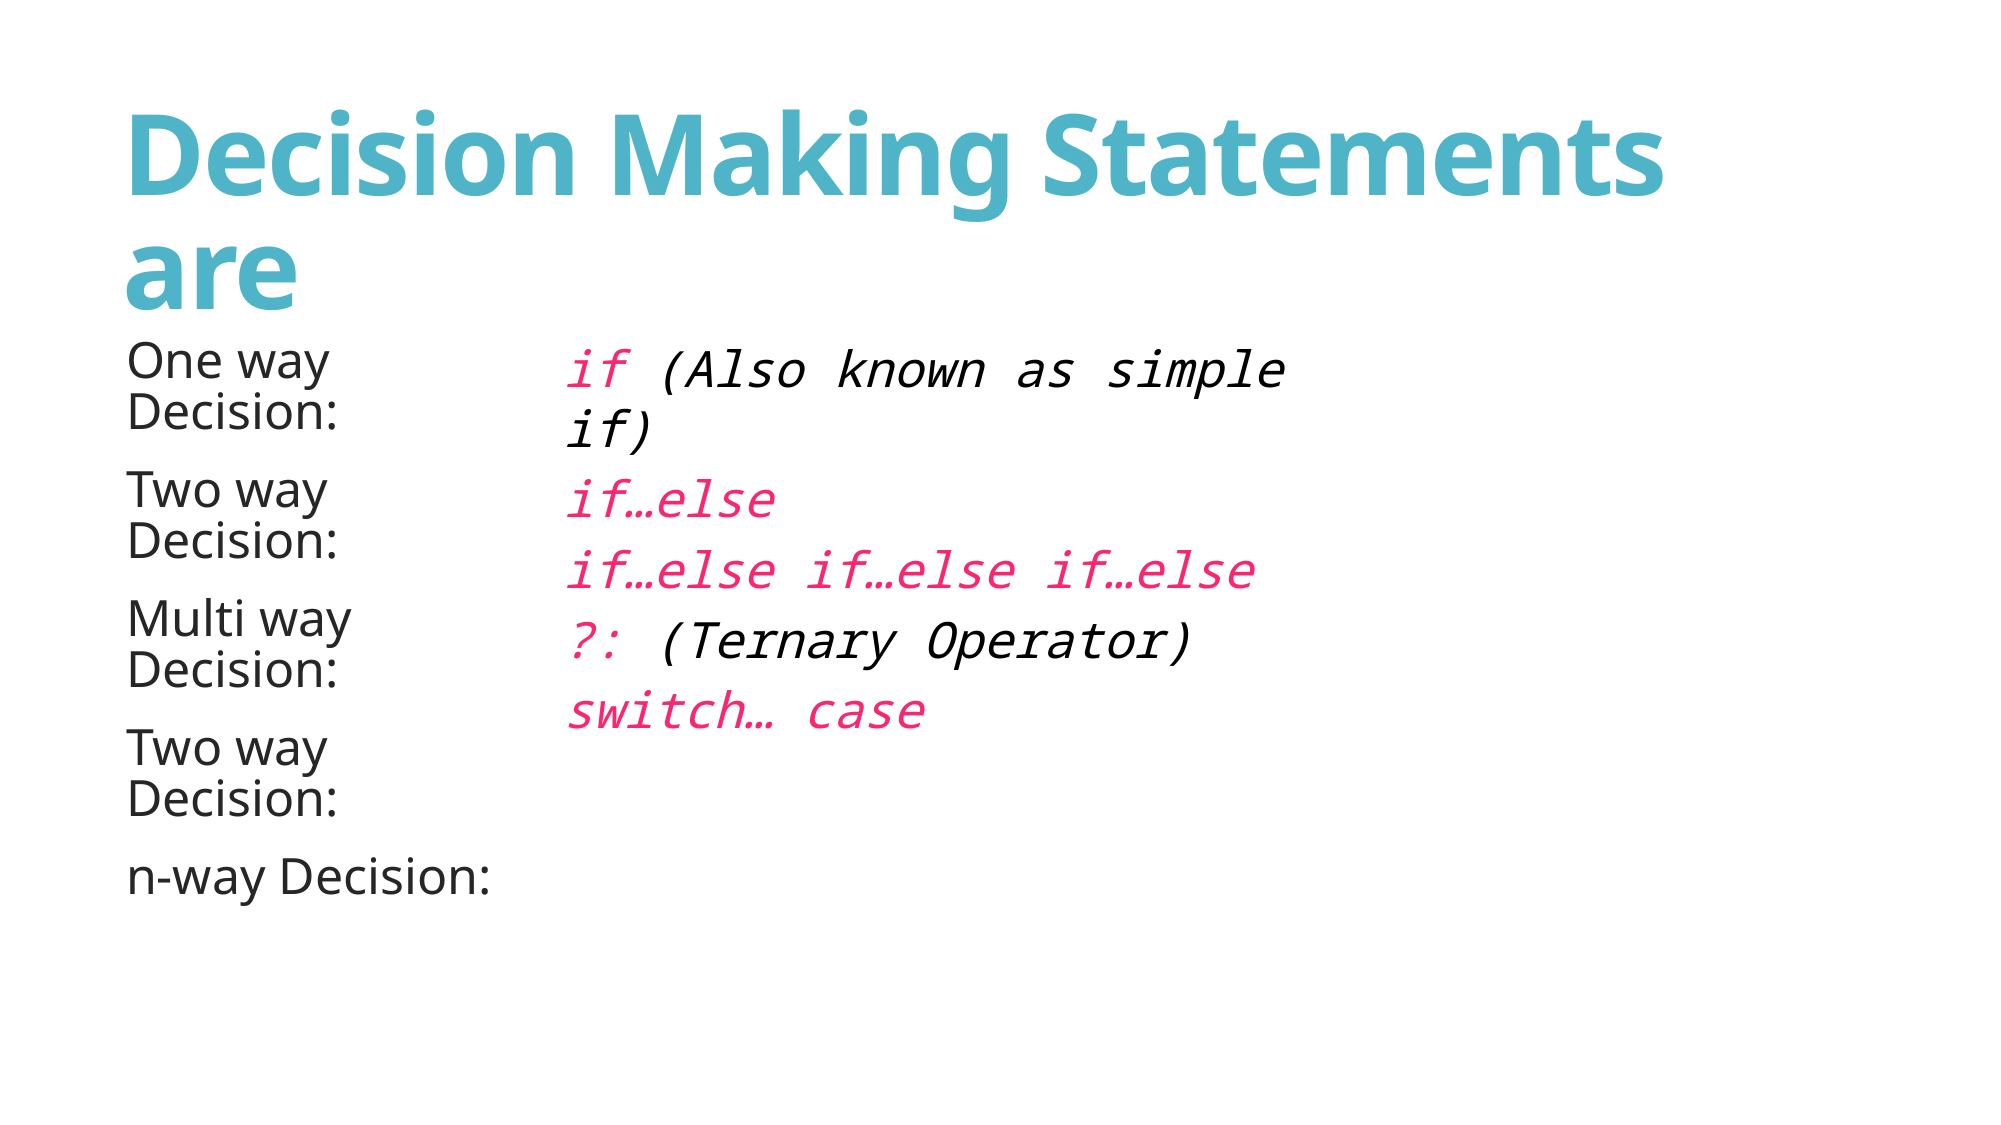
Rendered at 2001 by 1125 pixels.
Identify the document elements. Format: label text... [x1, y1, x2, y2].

text_box if (Also known as simple if) if…else if…else if…else if…else ?: (Ternary Operator) switch… case [548, 329, 1416, 747]
title Decision Making Statements are [107, 81, 1875, 354]
list One way Decision: Two way Decision: Multi way Decision: Two way Decision: n-way Decision: [111, 329, 548, 736]
